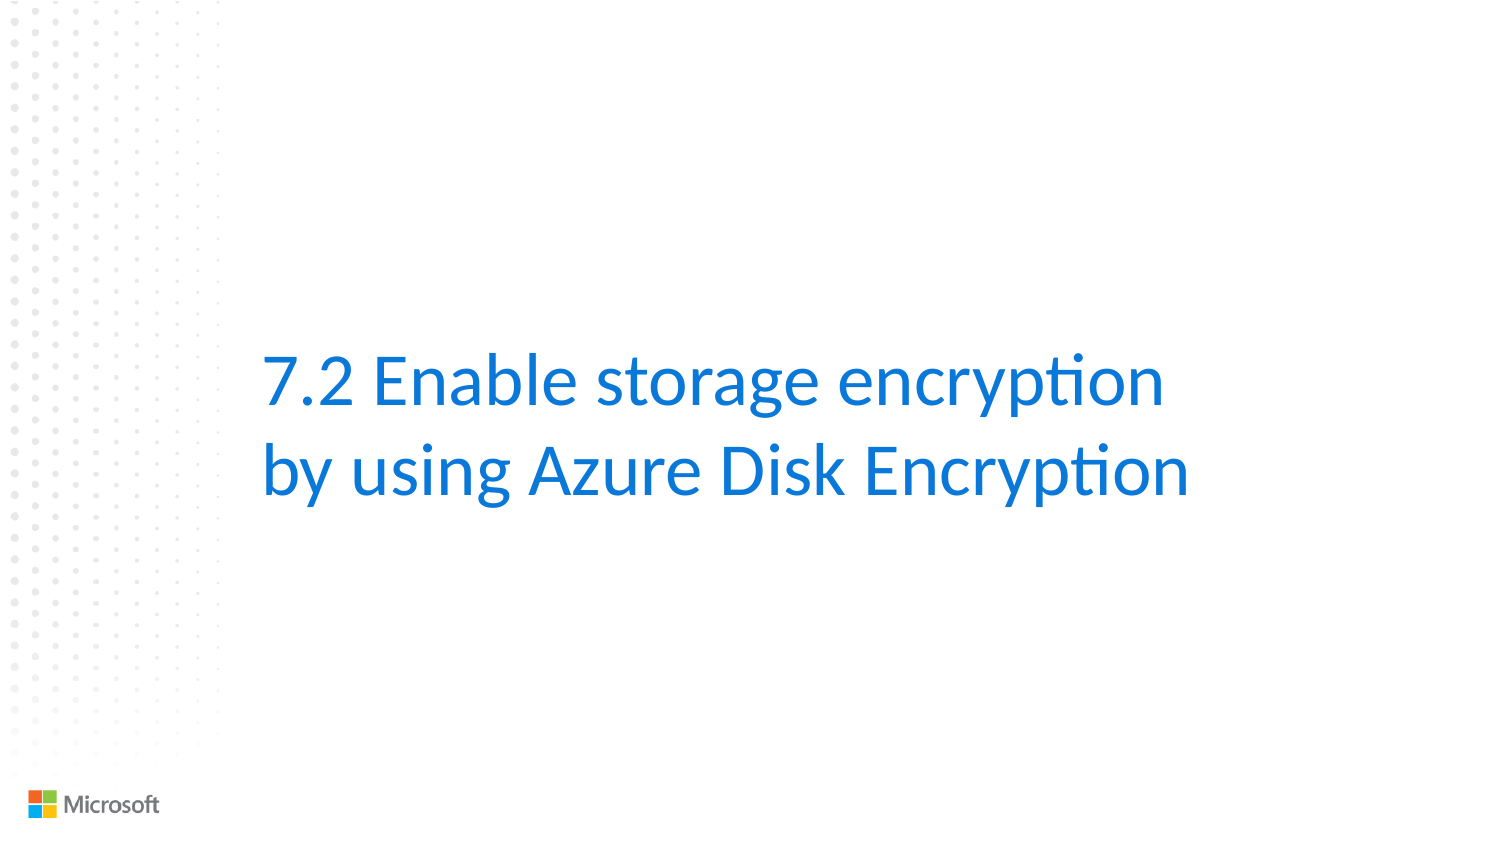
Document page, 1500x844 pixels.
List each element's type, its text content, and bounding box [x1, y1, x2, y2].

text_box 7.2 Enable storage encryption by using Azure Disk Encryption [246, 323, 1254, 450]
picture [0, 1, 1500, 844]
